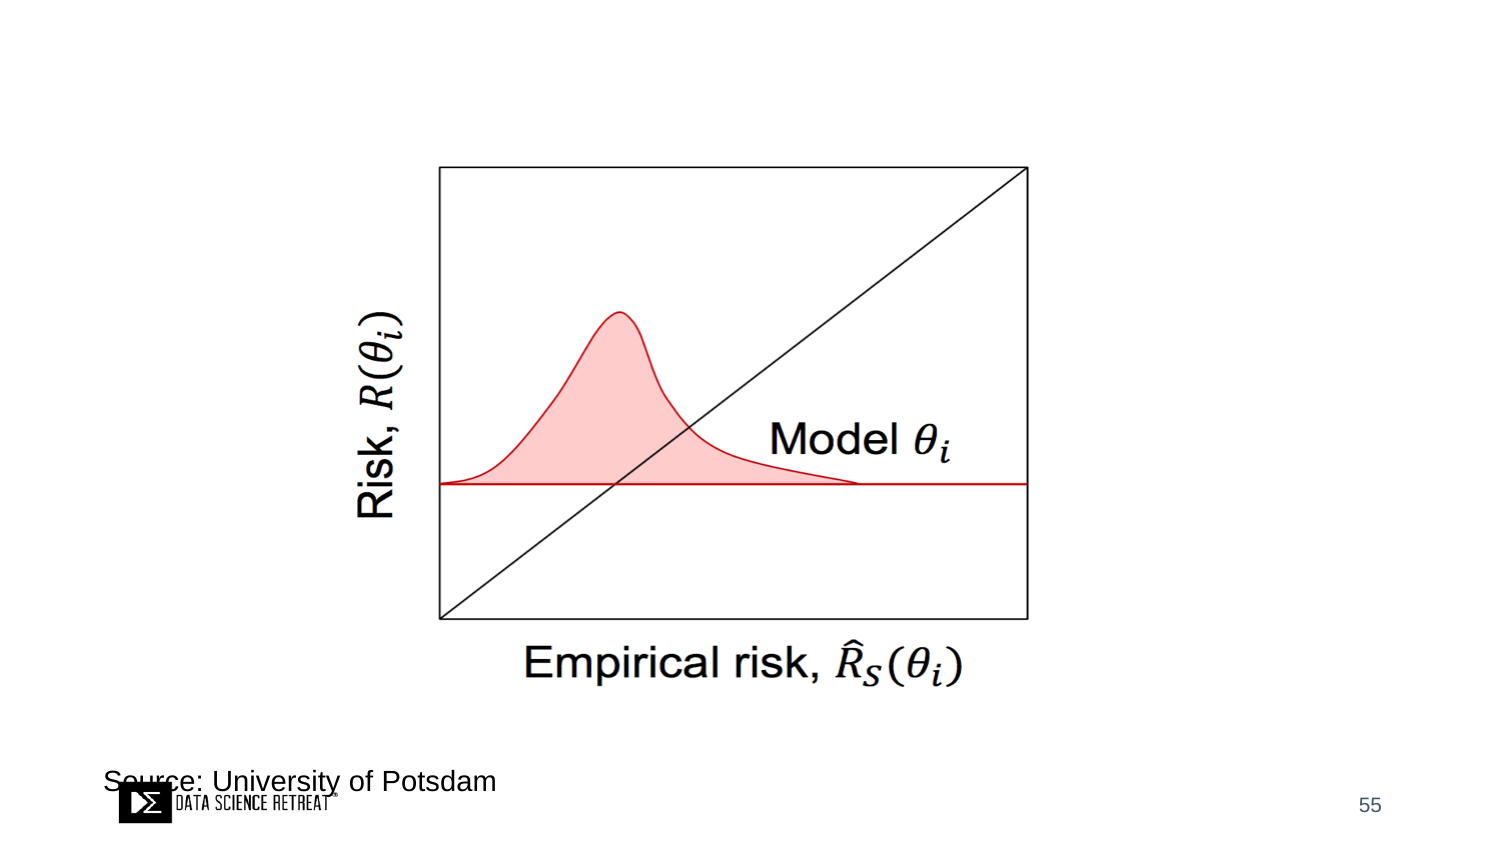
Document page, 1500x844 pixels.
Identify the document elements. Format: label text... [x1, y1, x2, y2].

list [287, 110, 1073, 704]
picture [103, 805, 350, 838]
slide_number 55 [1301, 782, 1397, 827]
text_box Source: University of Potsdam [88, 754, 513, 805]
